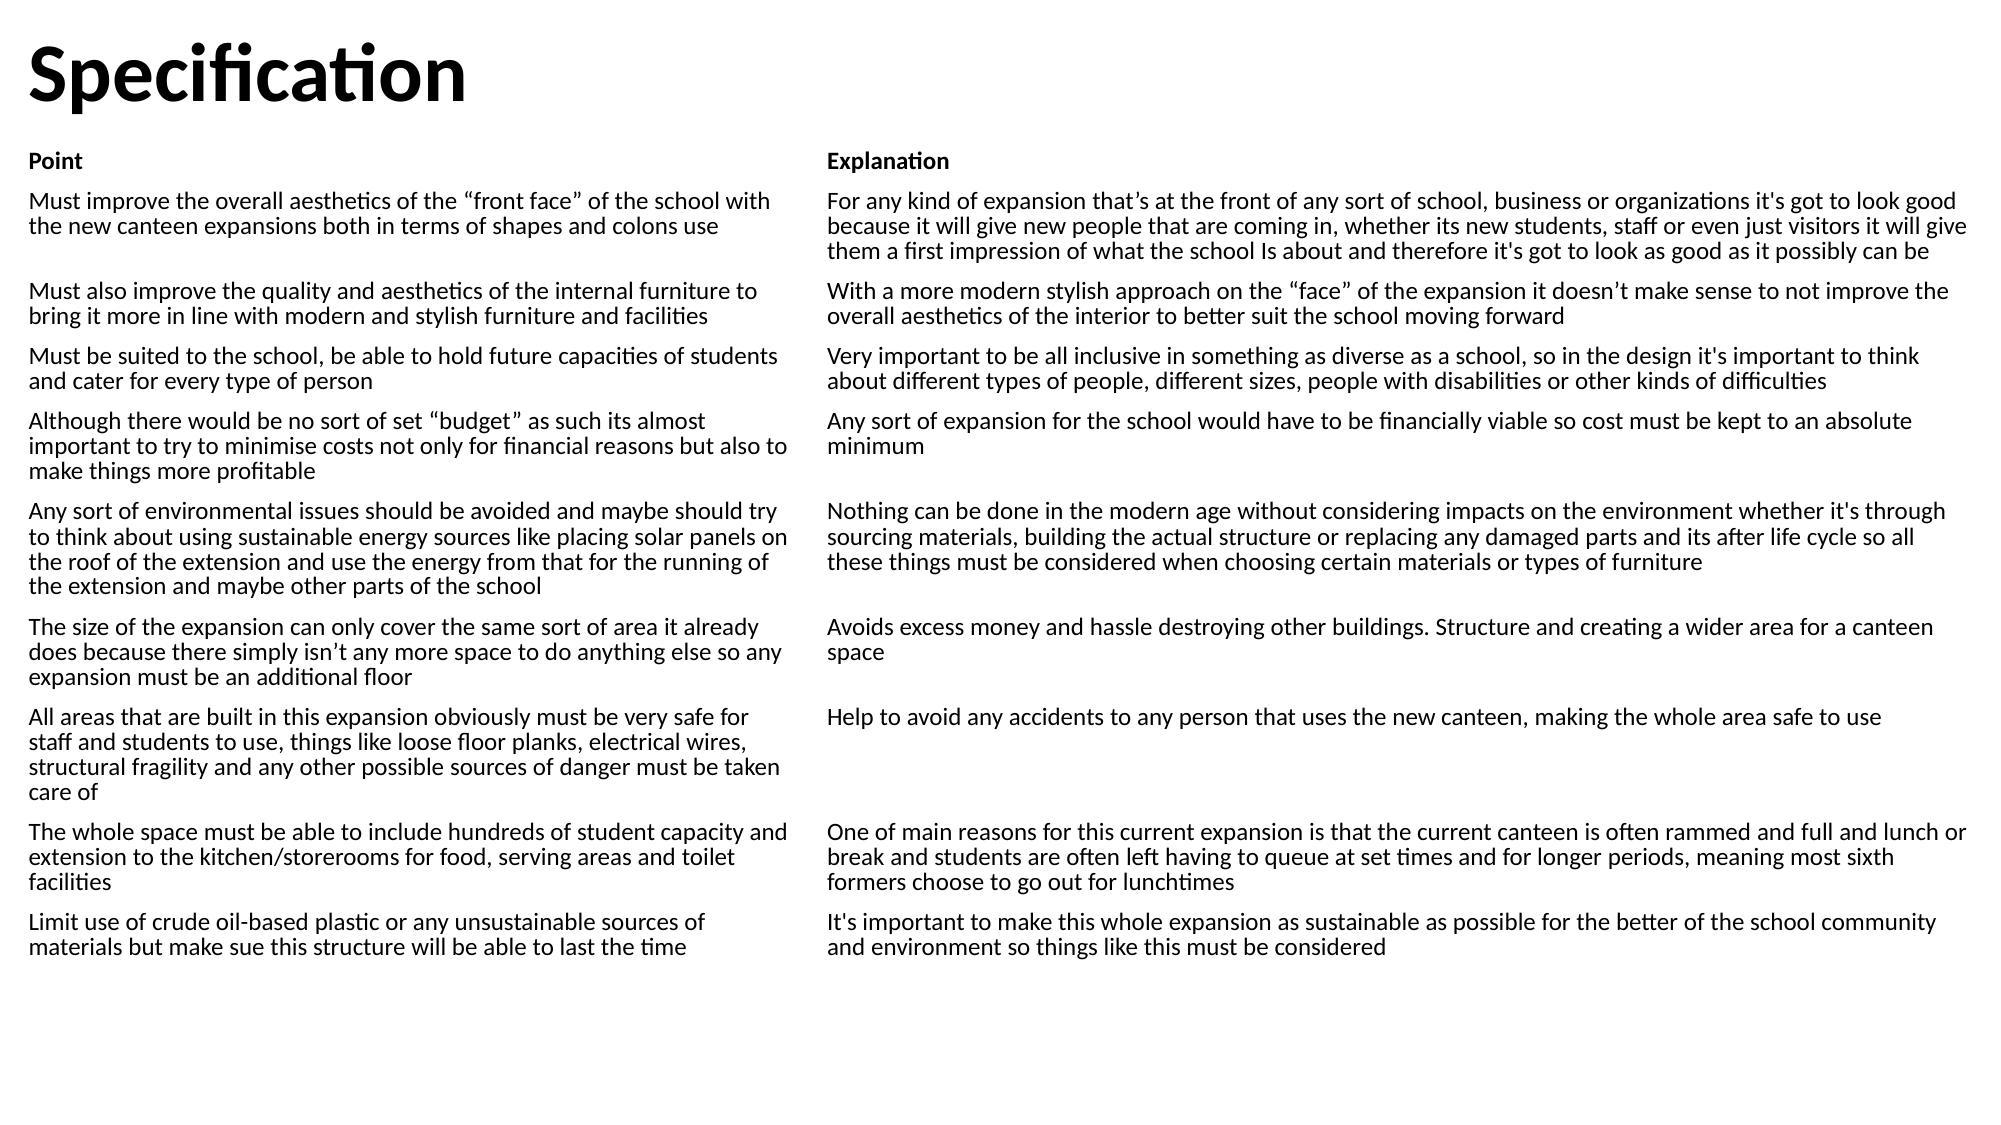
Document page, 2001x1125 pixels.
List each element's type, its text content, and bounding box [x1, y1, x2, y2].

table_cell All areas that are built in this expansion obviously must be very safe for staff and students to use, things like loose floor planks, electrical wires, structural fragility and any other possible sources of danger must be taken care of [14, 699, 812, 814]
table_cell Must be suited to the school, be able to hold future capacities of students and cater for every type of person [14, 338, 812, 403]
table_cell The whole space must be able to include hundreds of student capacity and extension to the kitchen/storerooms for food, serving areas and toilet facilities [14, 814, 812, 904]
table_cell With a more modern stylish approach on the “face” of the expansion it doesn’t make sense to not improve the overall aesthetics of the interior to better suit the school moving forward [812, 273, 1986, 338]
table_cell Must also improve the quality and aesthetics of the internal furniture to bring it more in line with modern and stylish furniture and facilities [14, 273, 812, 338]
table_cell Must improve the overall aesthetics of the “front face” of the school with the new canteen expansions both in terms of shapes and colons use [14, 183, 812, 273]
table_cell Although there would be no sort of set “budget” as such its almost important to try to minimise costs not only for financial reasons but also to make things more profitable [14, 403, 812, 494]
table_cell Very important to be all inclusive in something as diverse as a school, so in the design it's important to think about different types of people, different sizes, people with disabilities or other kinds of difficulties [812, 338, 1986, 403]
table_cell Nothing can be done in the modern age without considering impacts on the environment whether it's through sourcing materials, building the actual structure or replacing any damaged parts and its after life cycle so all these things must be considered when choosing certain materials or types of furniture [812, 494, 1986, 609]
table_header Point [14, 143, 812, 183]
table_cell For any kind of expansion that’s at the front of any sort of school, business or organizations it's got to look good because it will give new people that are coming in, whether its new students, staff or even just visitors it will give them a first impression of what the school Is about and therefore it's got to look as good as it possibly can be [812, 183, 1986, 273]
table_cell Any sort of environmental issues should be avoided and maybe should try to think about using sustainable energy sources like placing solar panels on the roof of the extension and use the energy from that for the running of the extension and maybe other parts of the school [14, 494, 812, 609]
table_cell It's important to make this whole expansion as sustainable as possible for the better of the school community and environment so things like this must be considered [812, 904, 1986, 970]
table_cell Any sort of expansion for the school would have to be financially viable so cost must be kept to an absolute minimum [812, 403, 1986, 494]
text_box Specification [13, 10, 1364, 126]
table_cell Limit use of crude oil-based plastic or any unsustainable sources of materials but make sue this structure will be able to last the time [14, 904, 812, 970]
table_cell The size of the expansion can only cover the same sort of area it already does because there simply isn’t any more space to do anything else so any expansion must be an additional floor [14, 609, 812, 699]
table_cell One of main reasons for this current expansion is that the current canteen is often rammed and full and lunch or break and students are often left having to queue at set times and for longer periods, meaning most sixth formers choose to go out for lunchtimes [812, 814, 1986, 904]
table_cell Help to avoid any accidents to any person that uses the new canteen, making the whole area safe to use [812, 699, 1986, 814]
table_header Explanation [812, 143, 1986, 183]
table_cell Avoids excess money and hassle destroying other buildings. Structure and creating a wider area for a canteen space [812, 609, 1986, 699]
